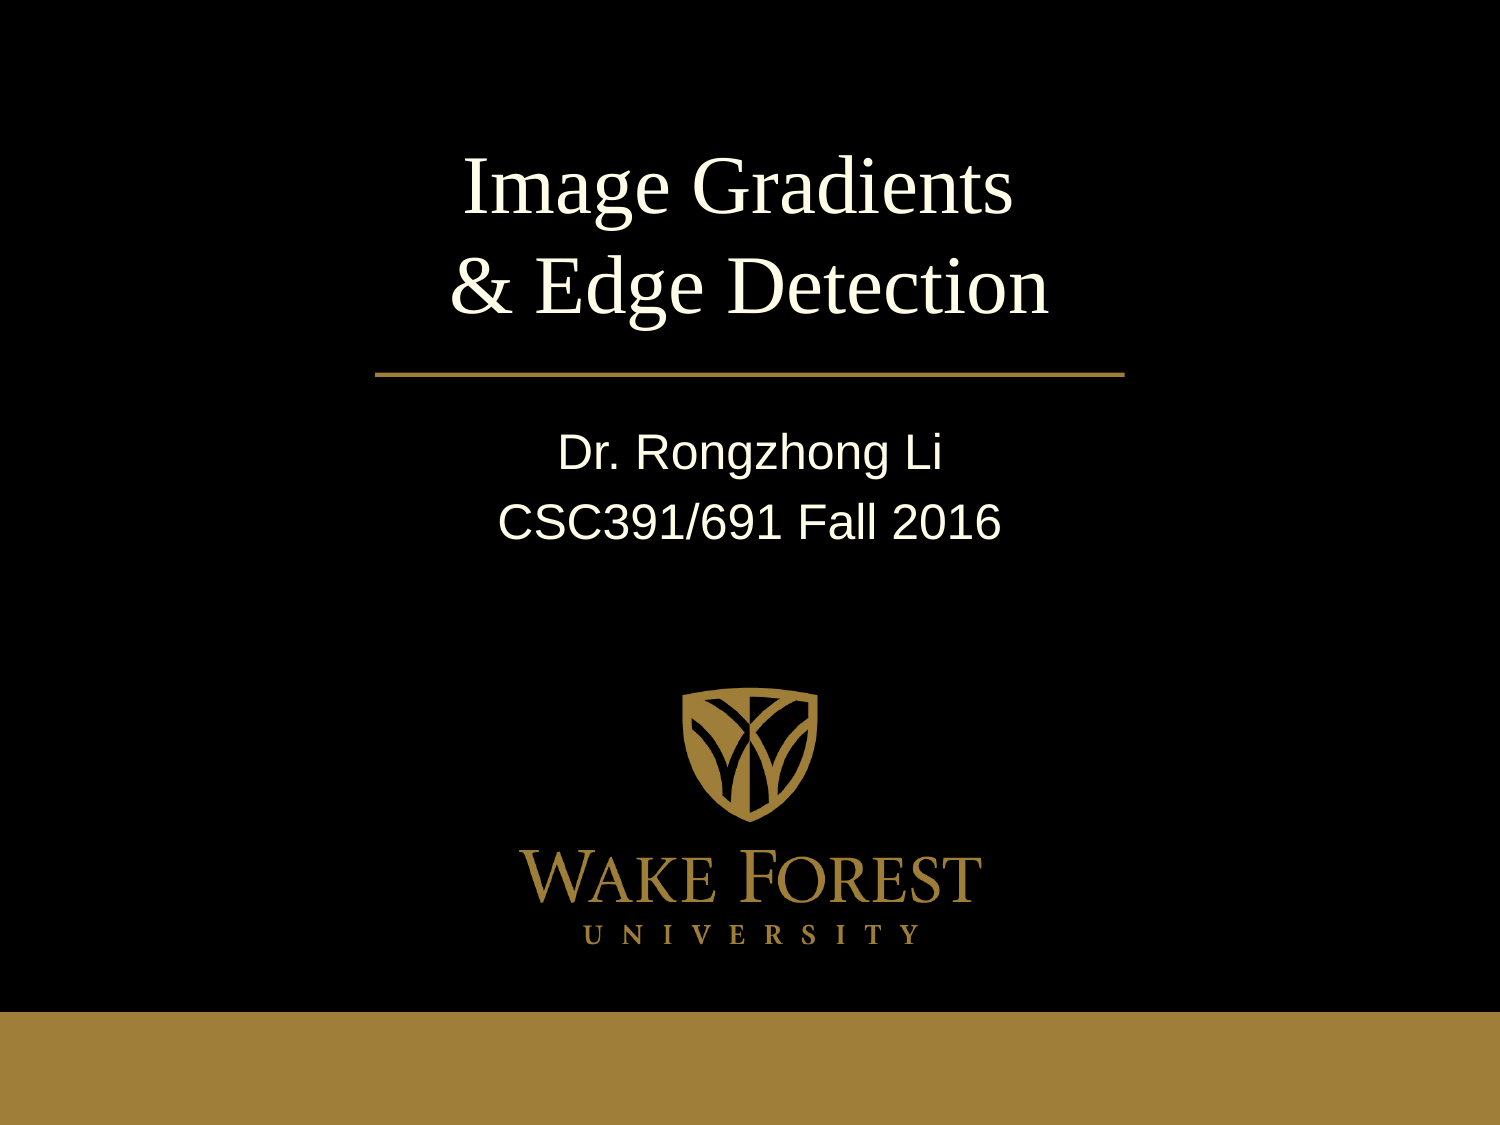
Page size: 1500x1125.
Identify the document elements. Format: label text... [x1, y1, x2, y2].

subtitle Dr. Rongzhong Li CSC391/691 Fall 2016 [224, 411, 1276, 563]
title Image Gradients & Edge Detection [112, 74, 1388, 338]
picture [518, 687, 982, 945]
